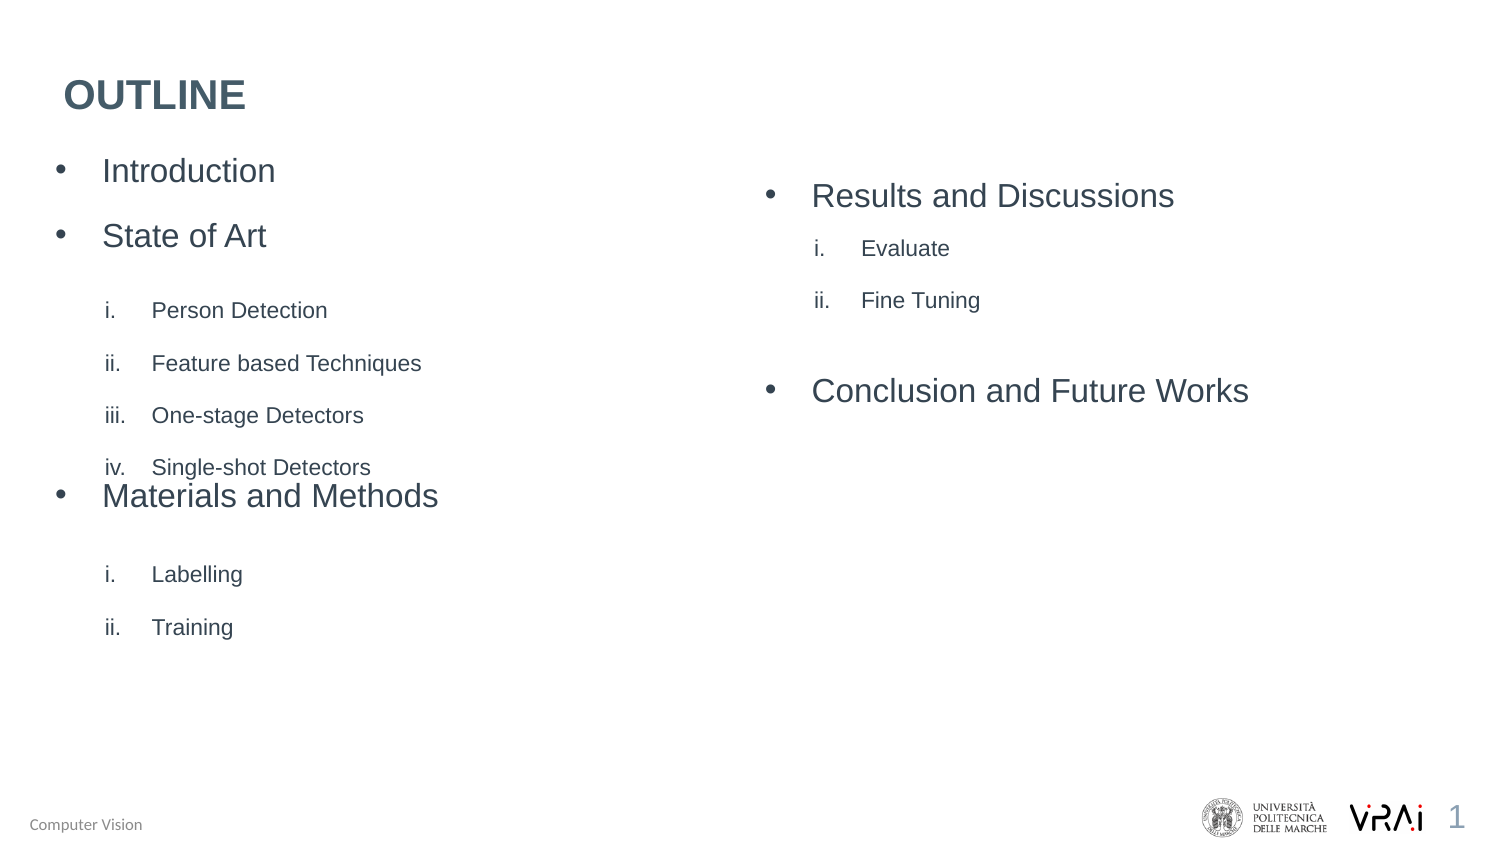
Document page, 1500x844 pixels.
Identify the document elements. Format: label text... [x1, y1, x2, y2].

text_box OUTLINE [63, 67, 1263, 118]
text_box Person Detection Feature based Techniques One-stage Detectors Single-shot Detectors [90, 288, 622, 488]
picture [1349, 801, 1426, 834]
picture [1192, 790, 1332, 841]
text_box 1 [1432, 788, 1500, 843]
text_box Evaluate Fine Tuning [799, 226, 1064, 321]
text_box Labelling Training [90, 552, 354, 648]
text_box Introduction State of Art Materials and Methods [40, 141, 750, 702]
text_box Results and Discussions Conclusion and Future Works [749, 167, 1500, 417]
